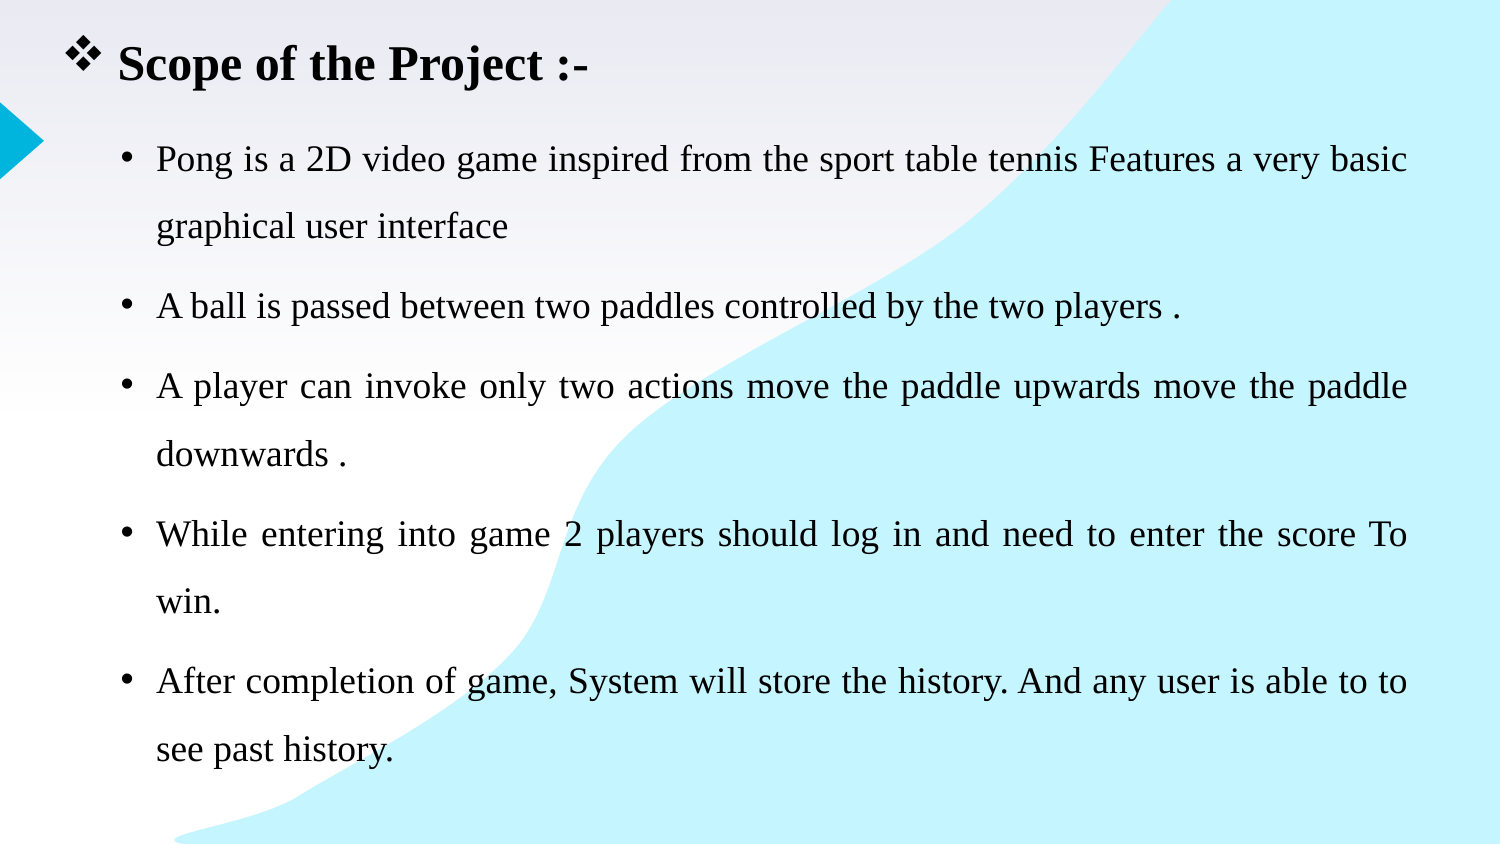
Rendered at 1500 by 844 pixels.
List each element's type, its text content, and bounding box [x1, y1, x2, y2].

text_box [1083, 0, 1500, 844]
text_box Pong is a 2D video game inspired from the sport table tennis Features a very basic graphical user interface A ball is passed between two paddles controlled by the two players .​ A player can invoke only two actions move the paddle upwards move the paddle downwards .​ While entering into game 2 players should log in and need to enter the score To win. After completion of game, System will store the history. And any user is able to to see past history. [105, 103, 1425, 844]
text_box Scope of the Project :- [46, 22, 970, 98]
